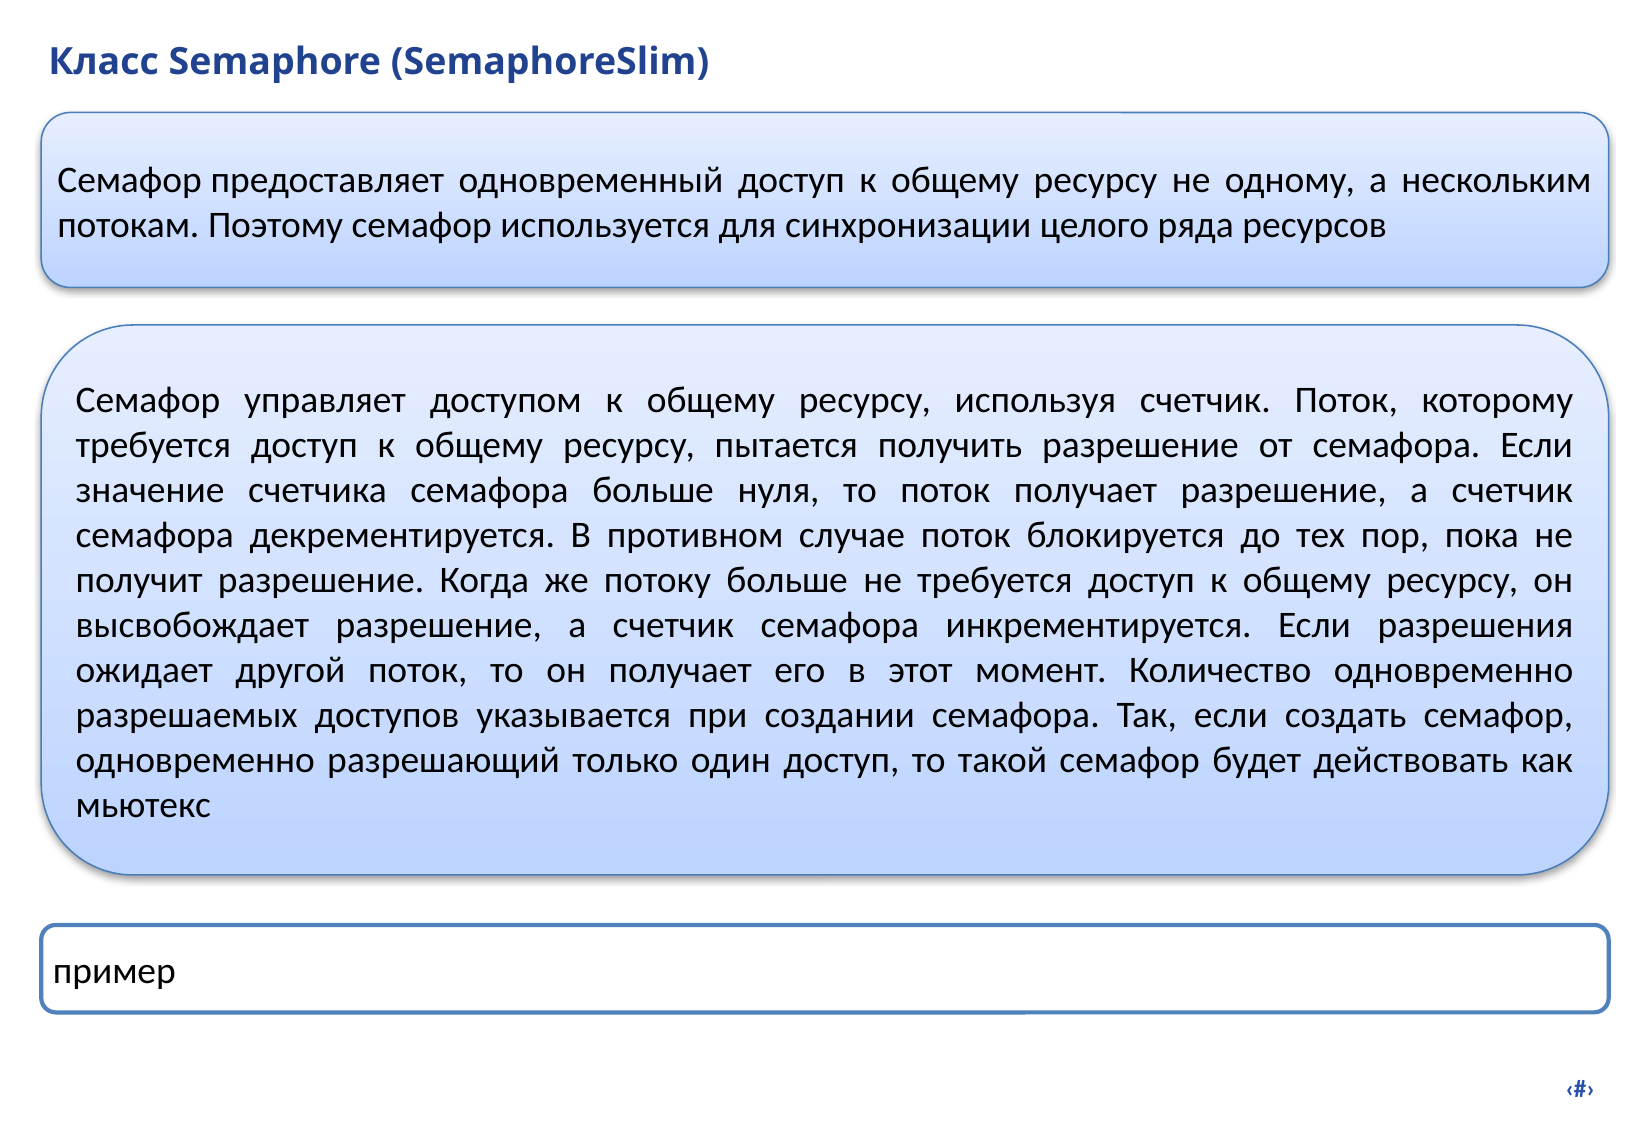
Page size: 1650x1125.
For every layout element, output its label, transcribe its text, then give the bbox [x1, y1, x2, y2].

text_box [40, 112, 1609, 288]
title Класс Semaphore (SemaphoreSlim) [40, 28, 1617, 90]
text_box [40, 324, 1609, 876]
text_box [40, 924, 1609, 1013]
